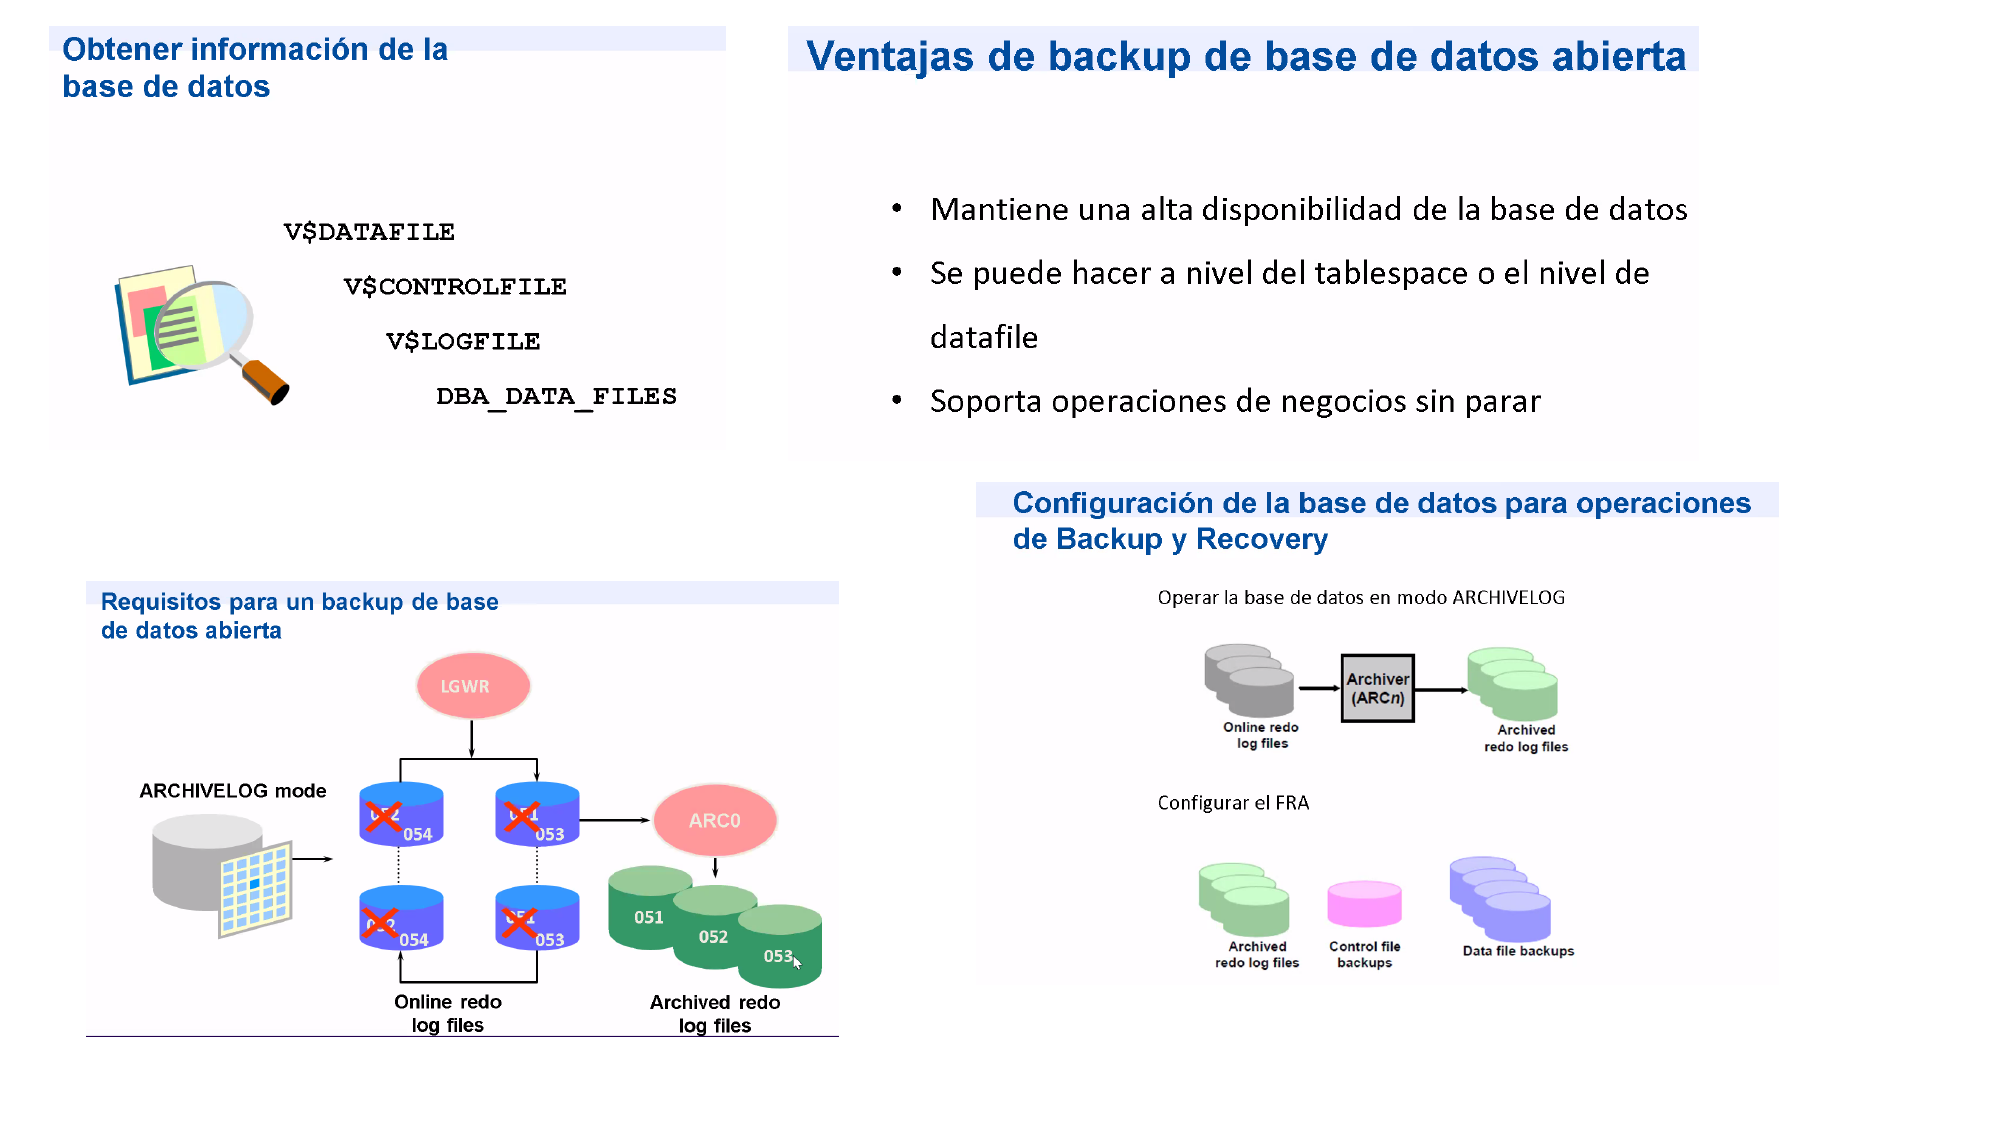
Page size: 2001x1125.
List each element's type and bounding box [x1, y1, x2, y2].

picture [976, 482, 1779, 985]
picture [787, 26, 1699, 461]
picture [49, 26, 726, 450]
picture [86, 581, 839, 1037]
